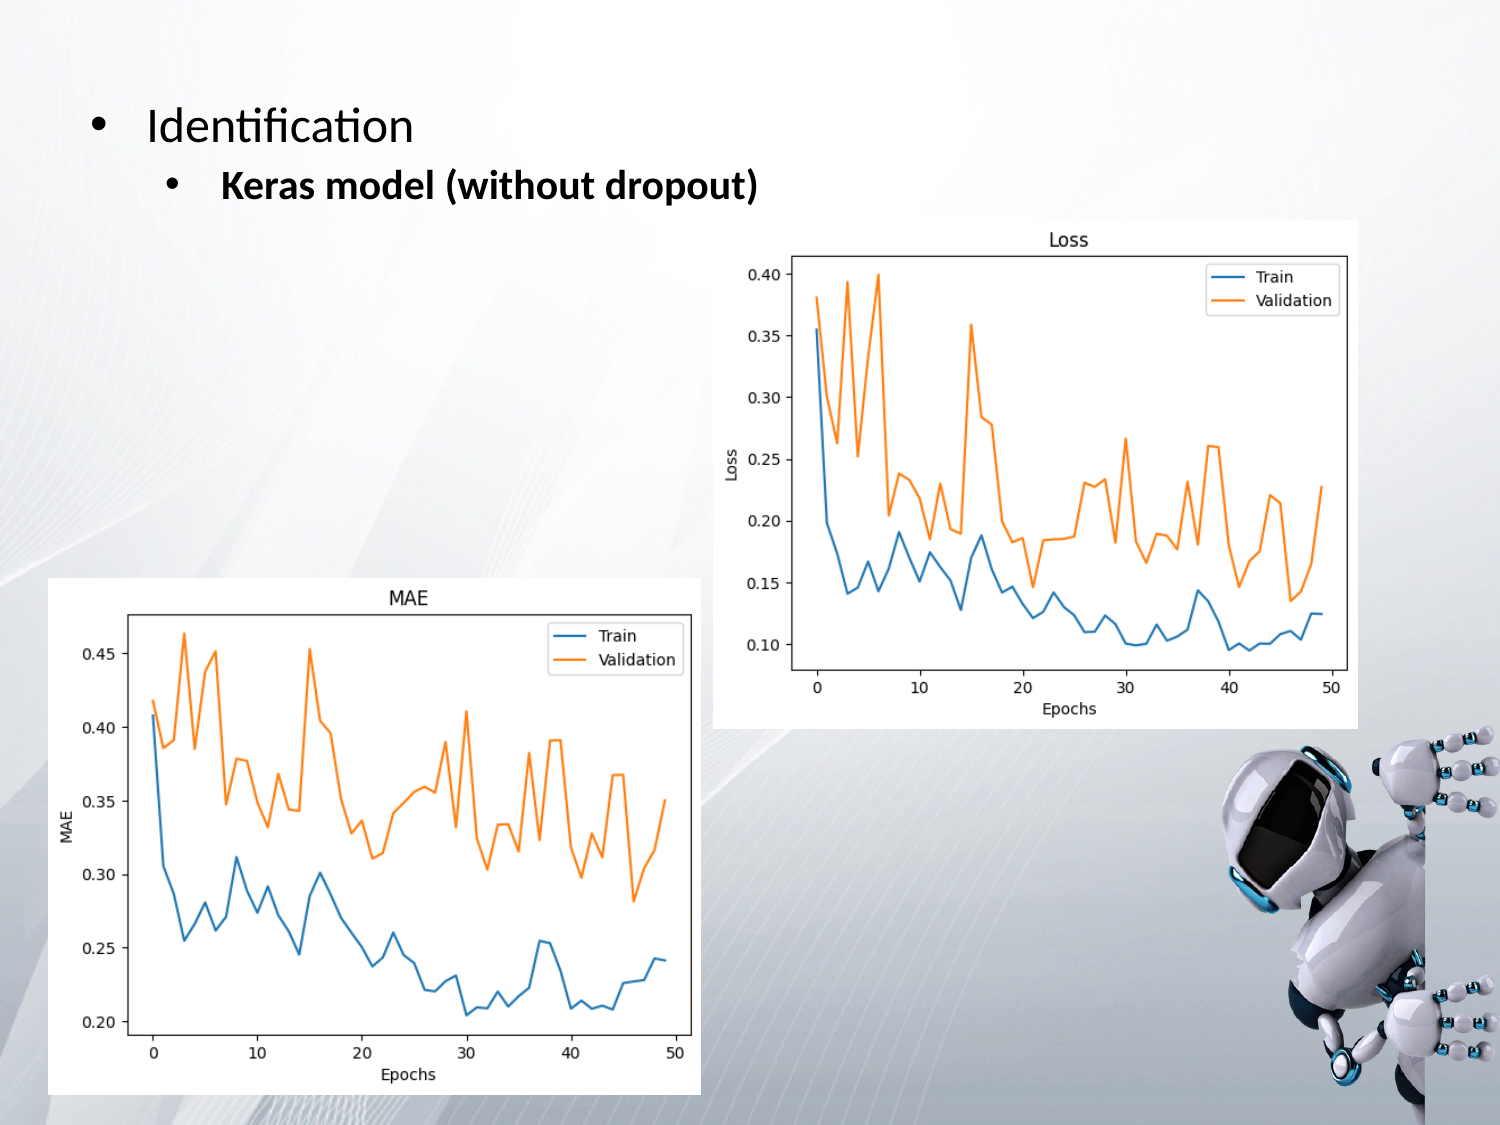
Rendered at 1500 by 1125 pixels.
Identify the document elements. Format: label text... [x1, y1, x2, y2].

text_box Identification Keras model (without dropout) [74, 91, 1425, 1066]
picture [0, 0, 1500, 1125]
